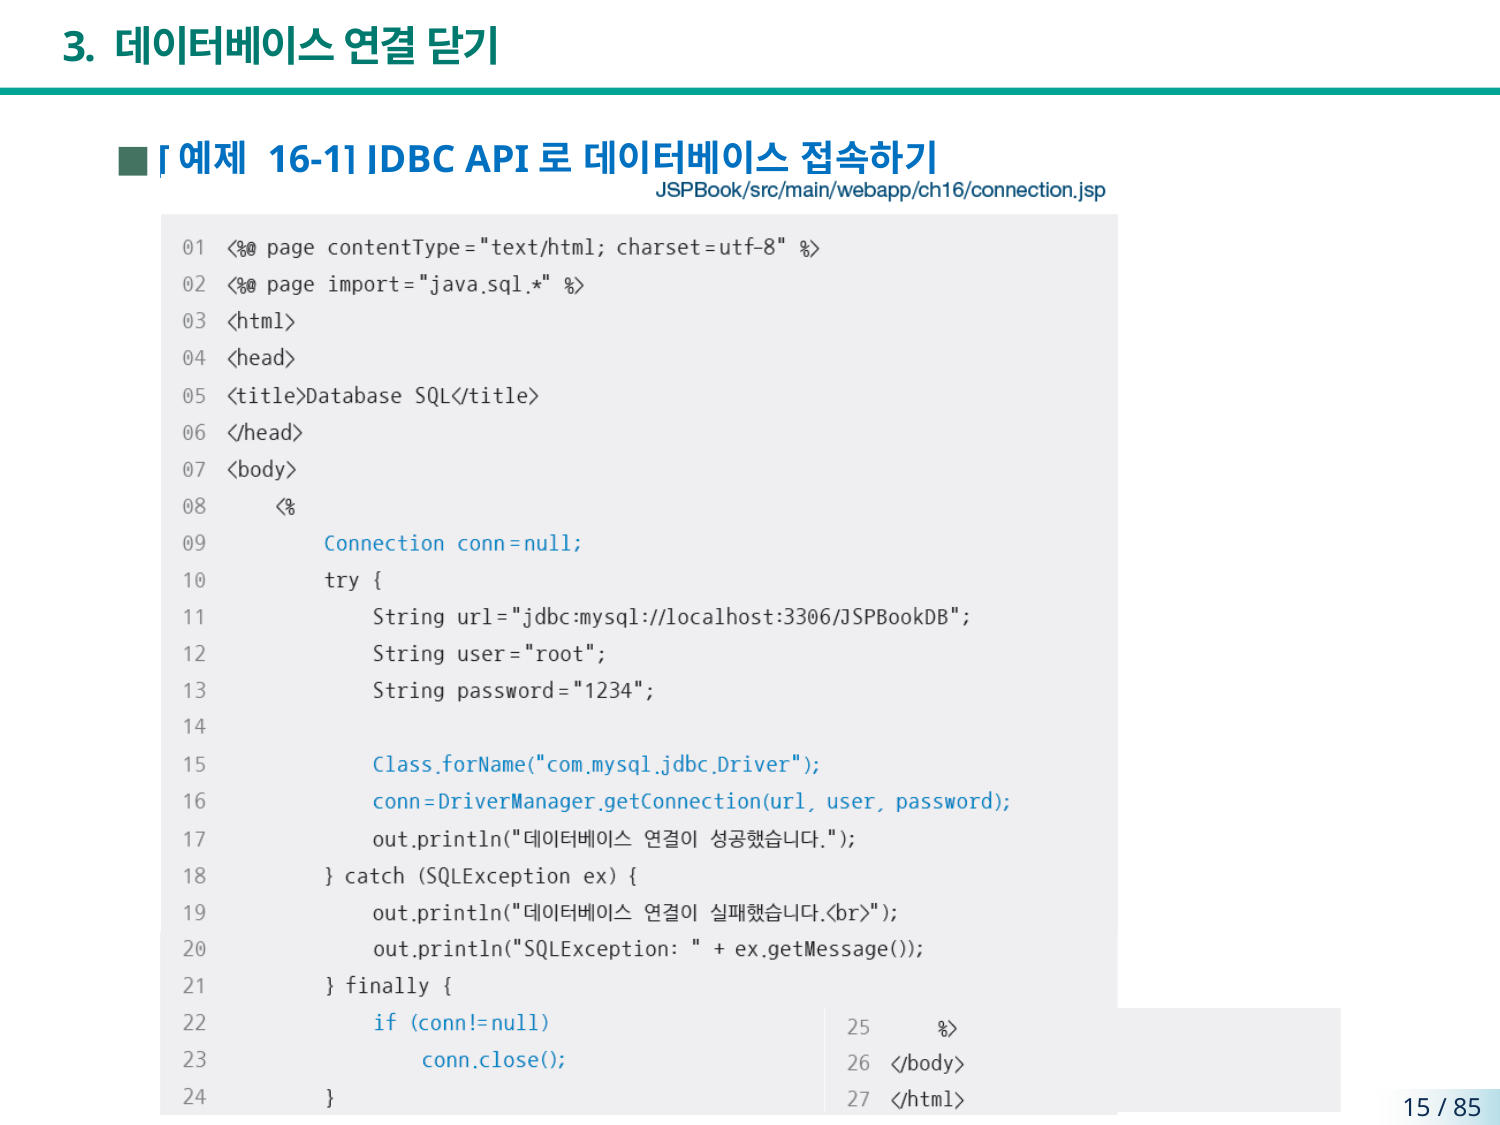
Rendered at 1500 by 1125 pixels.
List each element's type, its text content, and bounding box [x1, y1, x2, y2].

title 3. 데이터베이스 연결 닫기 [47, 5, 1325, 84]
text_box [159, 174, 1341, 1115]
list [예제 16-1] JDBC API로 데이터베이스 접속하기 [100, 127, 1459, 1050]
